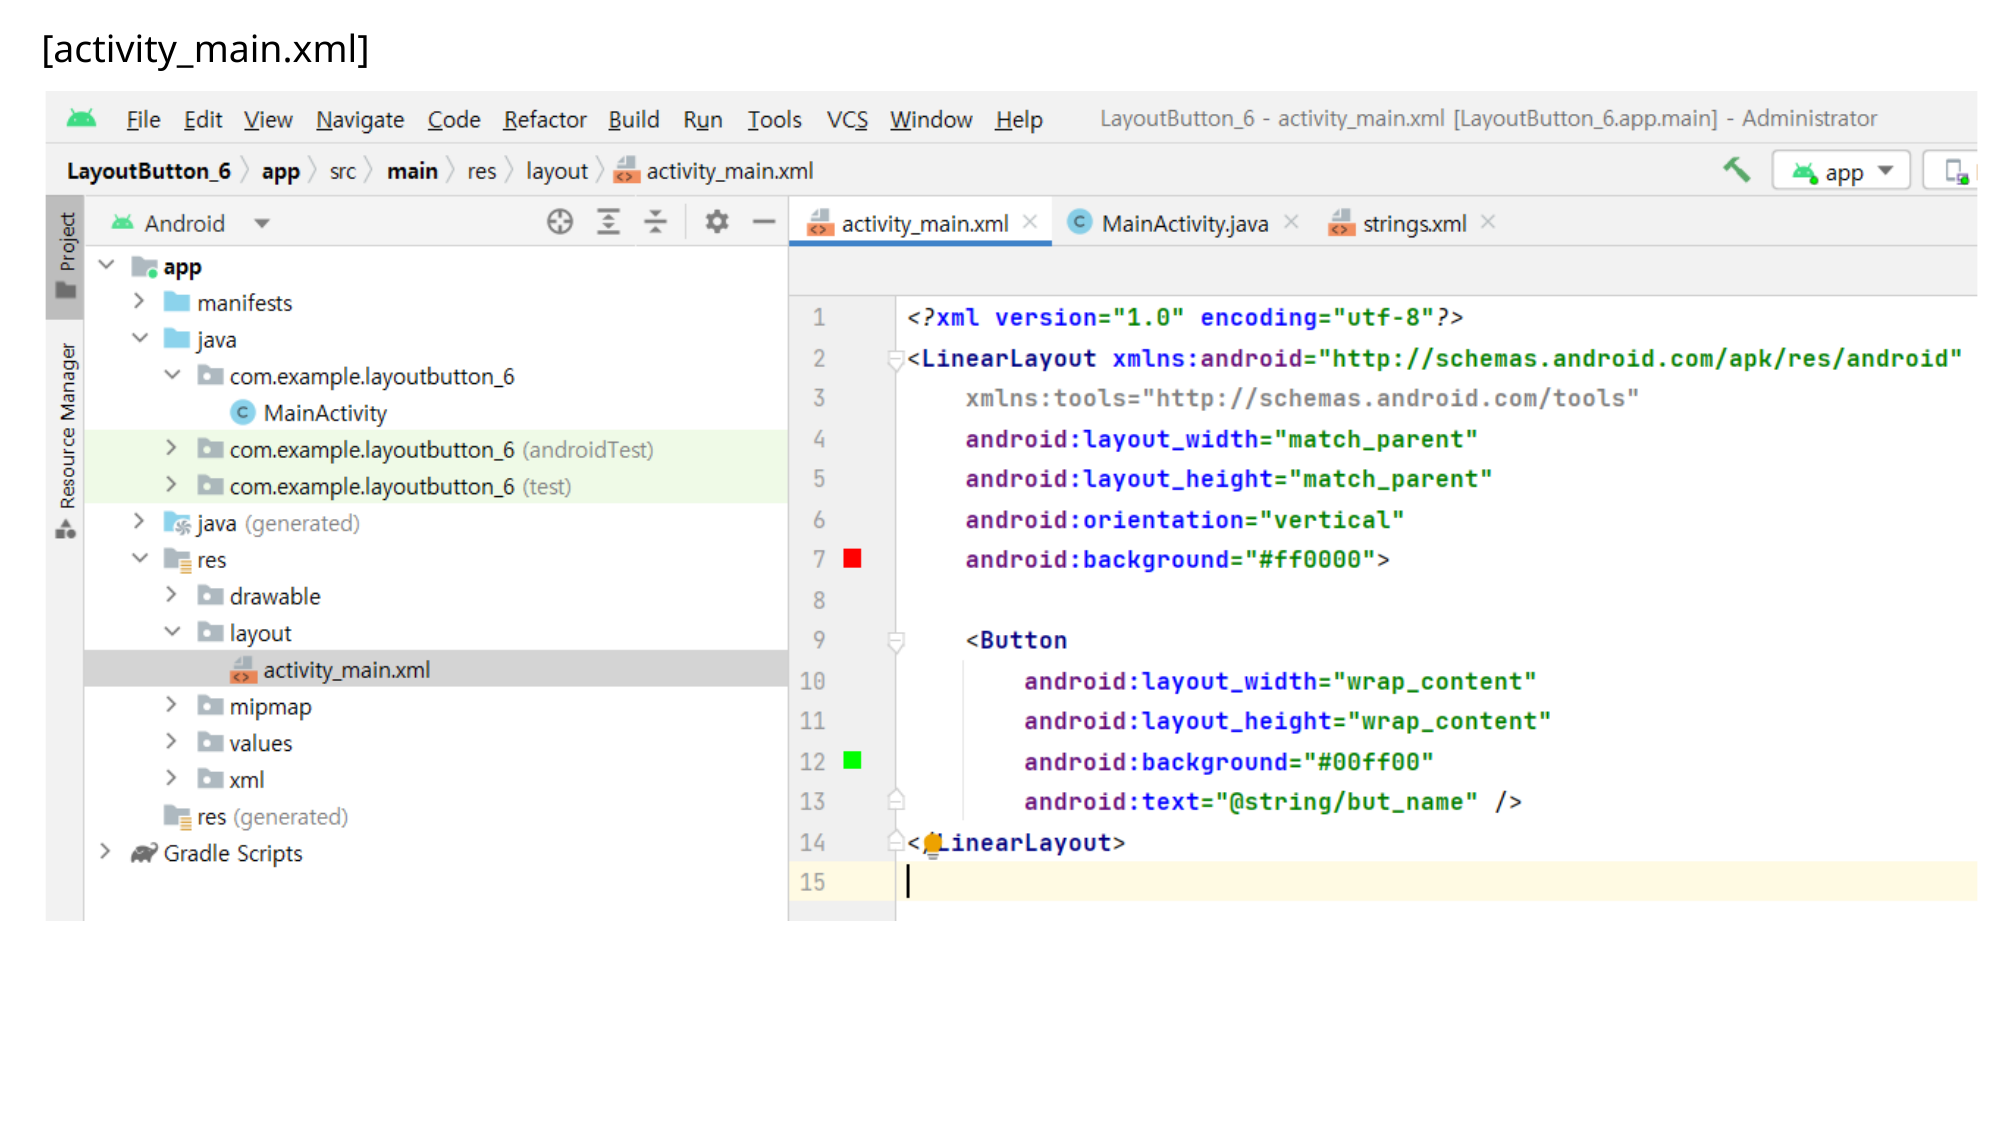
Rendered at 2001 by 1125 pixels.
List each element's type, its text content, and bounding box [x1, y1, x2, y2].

text_box [activity_main.xml] [26, 17, 385, 78]
picture [45, 91, 1978, 921]
